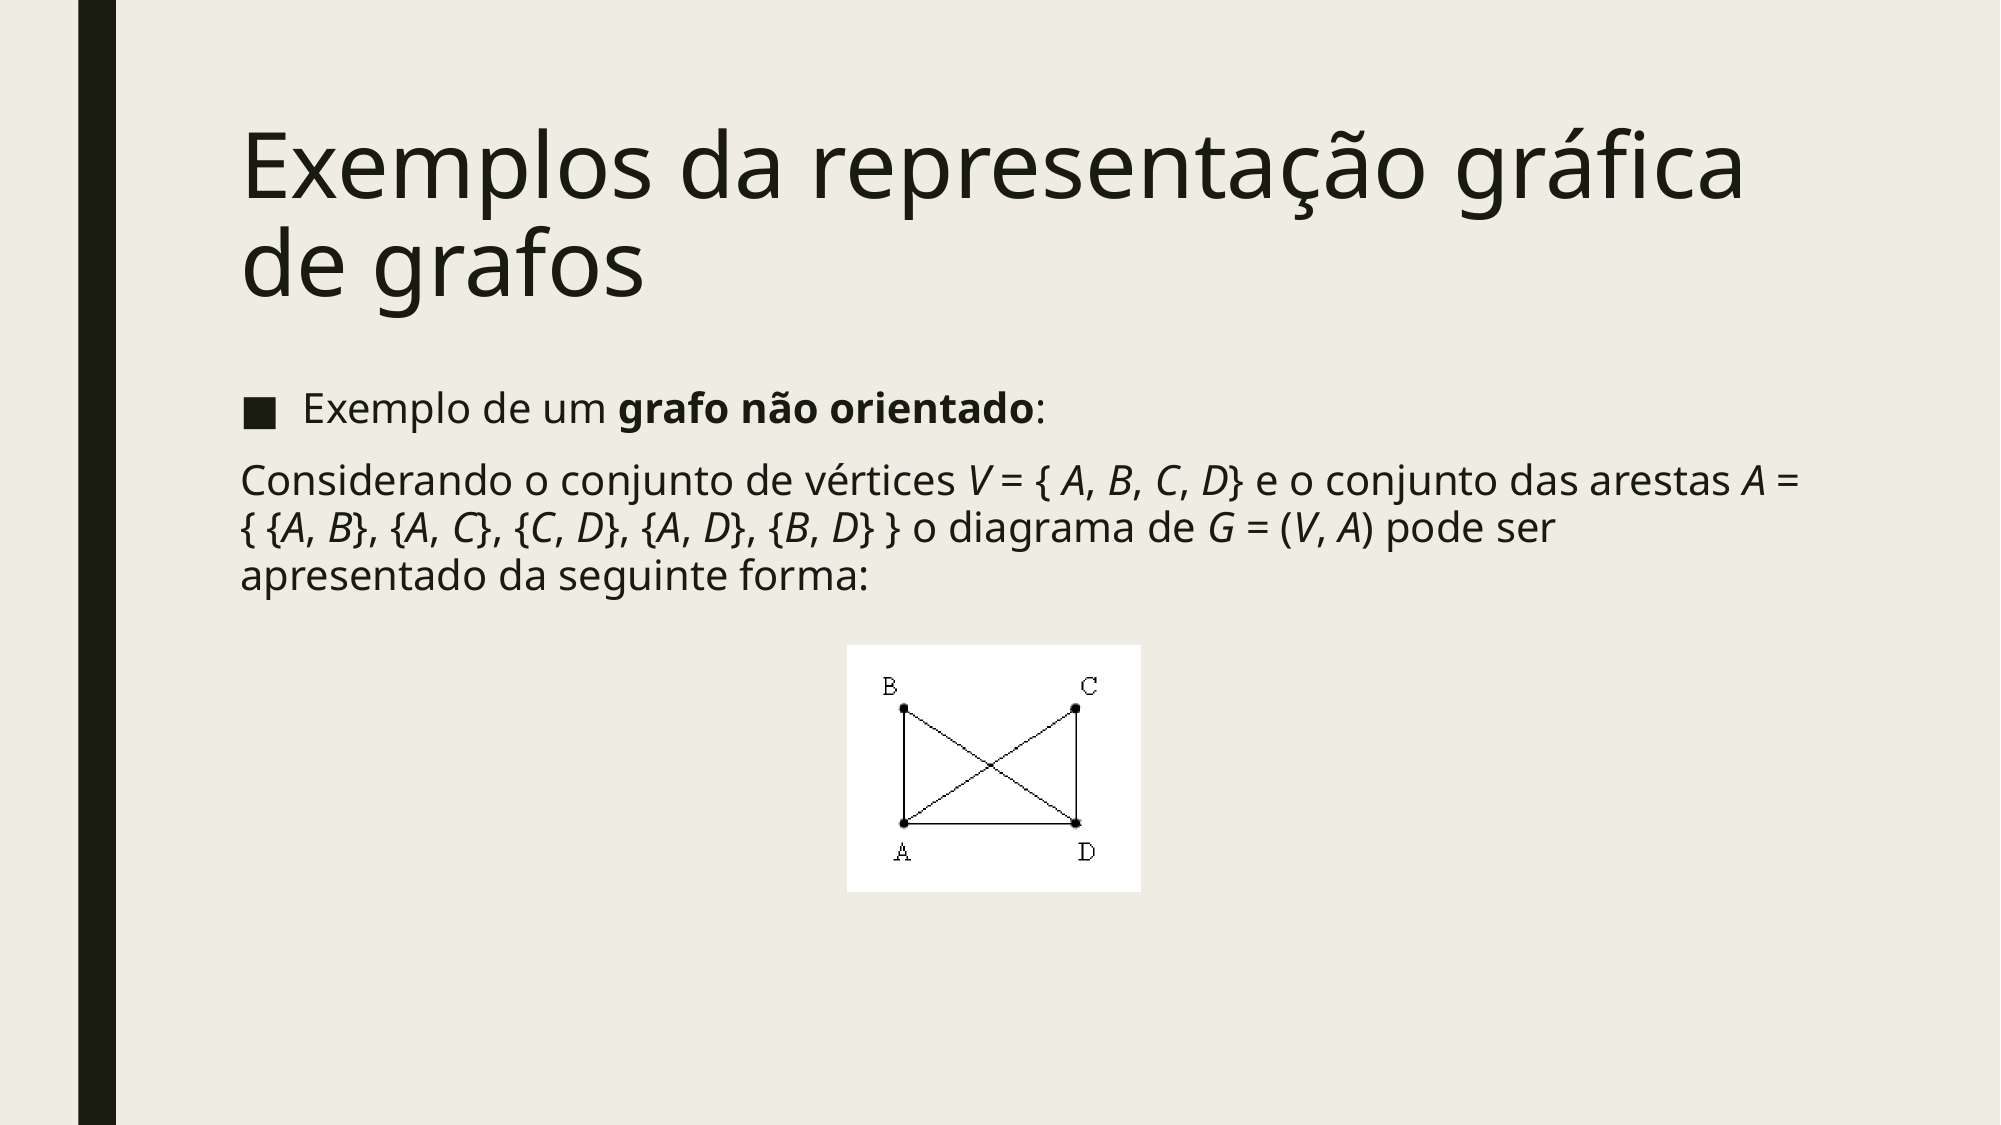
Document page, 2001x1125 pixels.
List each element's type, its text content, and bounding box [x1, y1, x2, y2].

list Exemplo de um grafo não orientado: Considerando o conjunto de vértices V = { A, B, C, D} e o conjunto das arestas A = { {A, B}, {A, C}, {C, D}, {A, D}, {B, D} } o diagrama de G = (V, A) pode ser apresentado da seguinte forma: [225, 378, 1829, 1125]
title Exemplos da representação gráfica de grafos [225, 112, 1800, 357]
picture [847, 645, 1141, 892]
